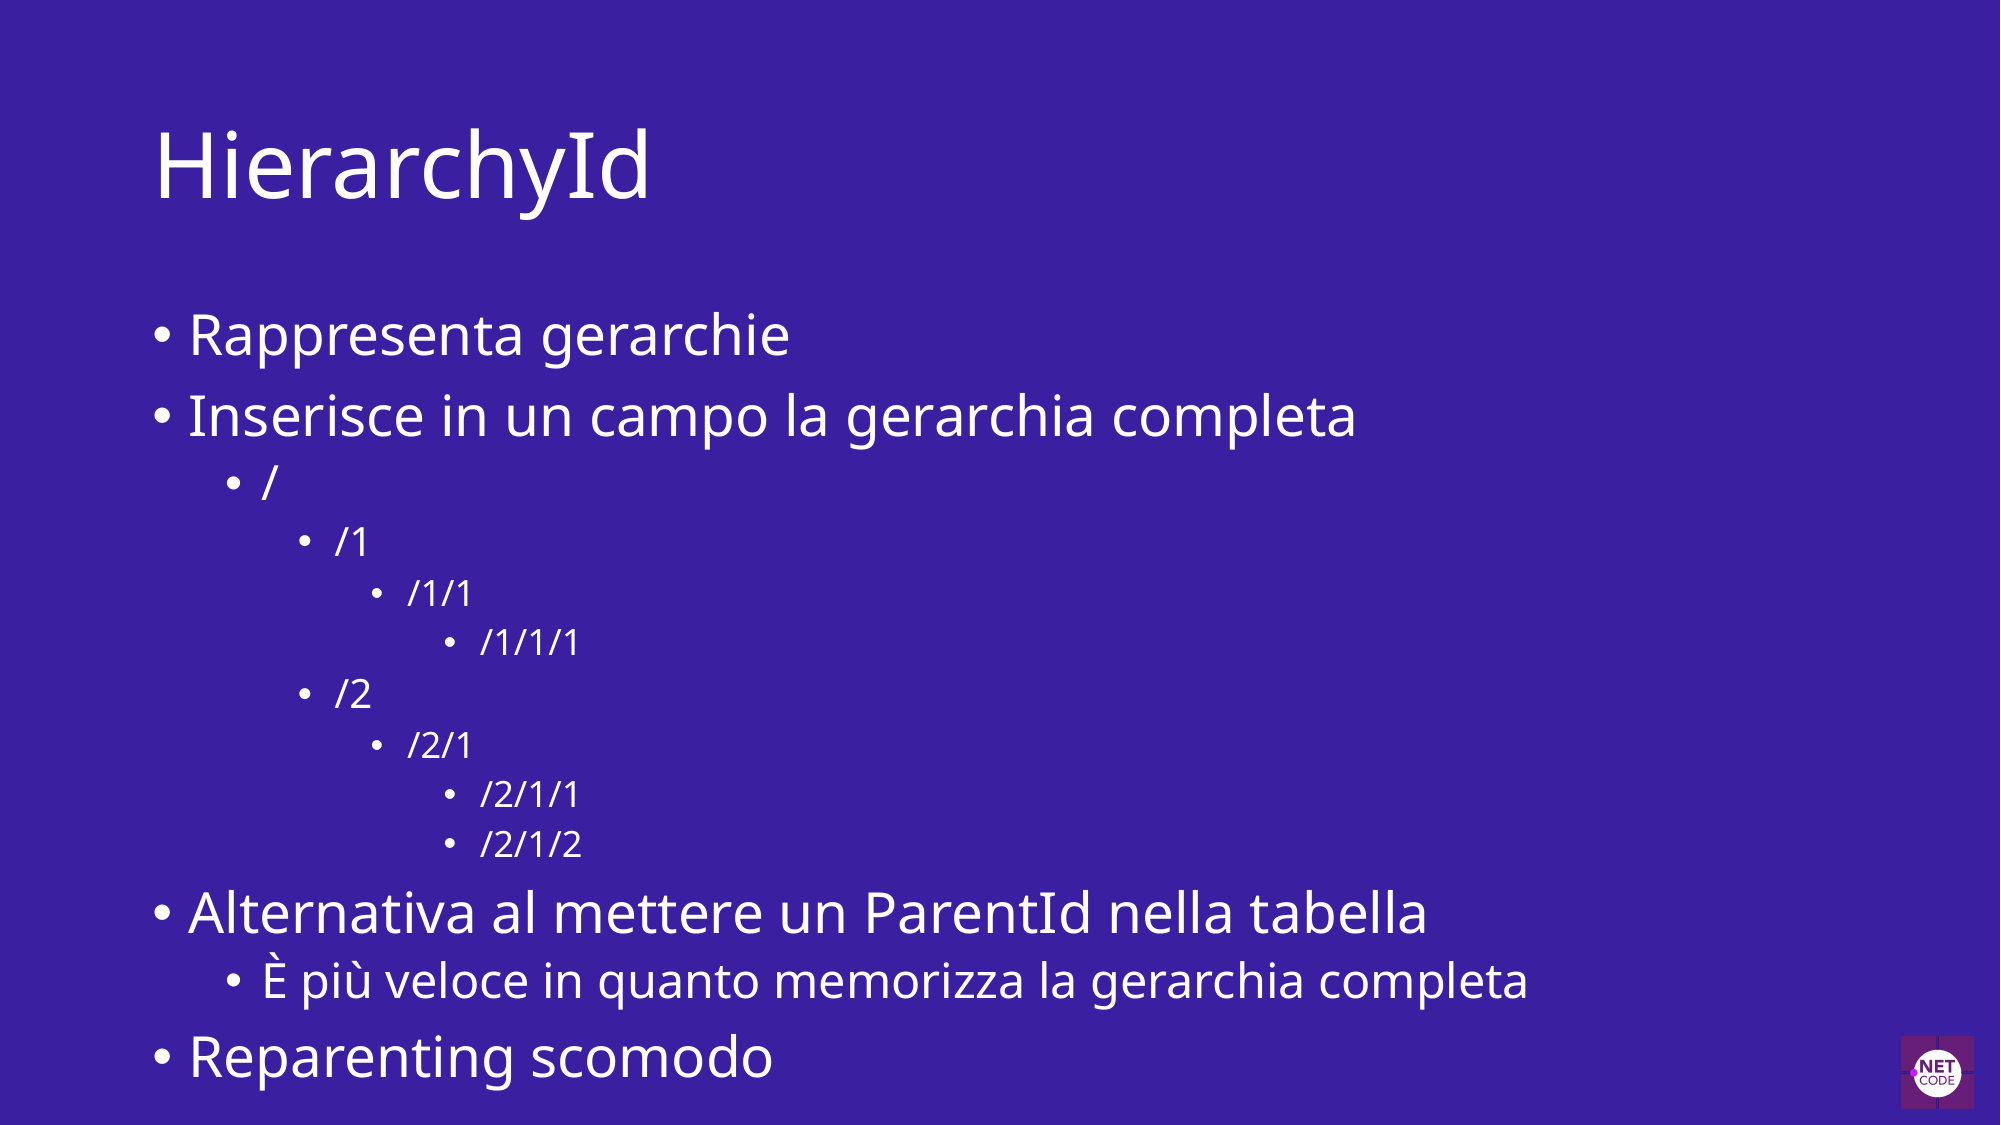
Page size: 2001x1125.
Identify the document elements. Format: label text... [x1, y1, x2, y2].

list Rappresenta gerarchie Inserisce in un campo la gerarchia completa / /1 /1/1 /1/1/1 /2 /2/1 /2/1/1 /2/1/2 Alternativa al mettere un ParentId nella tabella È più veloce in quanto memorizza la gerarchia completa Reparenting scomodo [137, 299, 1863, 1103]
title HierarchyId [137, 59, 1863, 278]
picture [1901, 1036, 1974, 1109]
